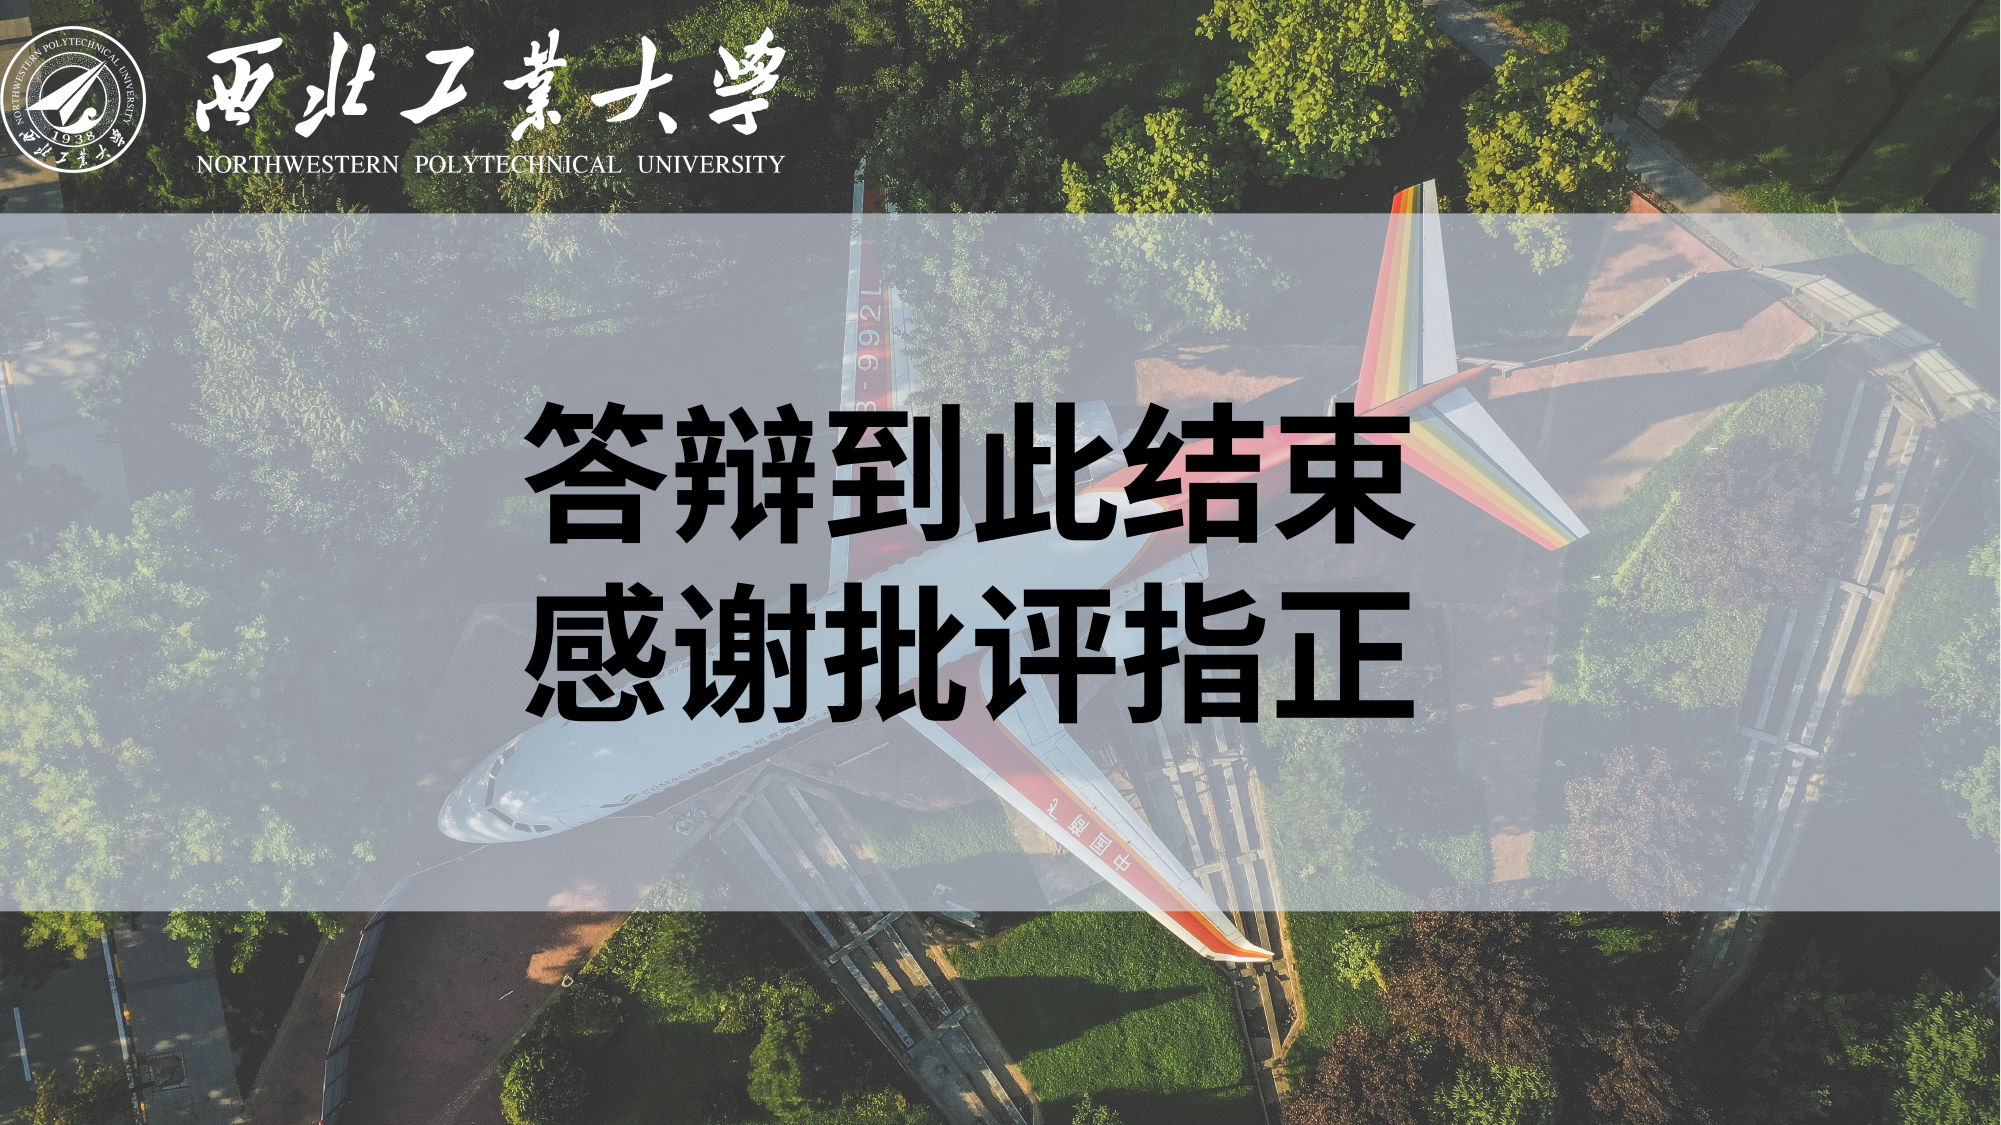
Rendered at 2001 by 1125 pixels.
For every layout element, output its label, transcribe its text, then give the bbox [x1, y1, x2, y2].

text_box [0, 212, 2000, 912]
text_box 答辩到此结束 感谢批评指正 [505, 373, 1462, 748]
picture [0, 0, 2001, 1125]
